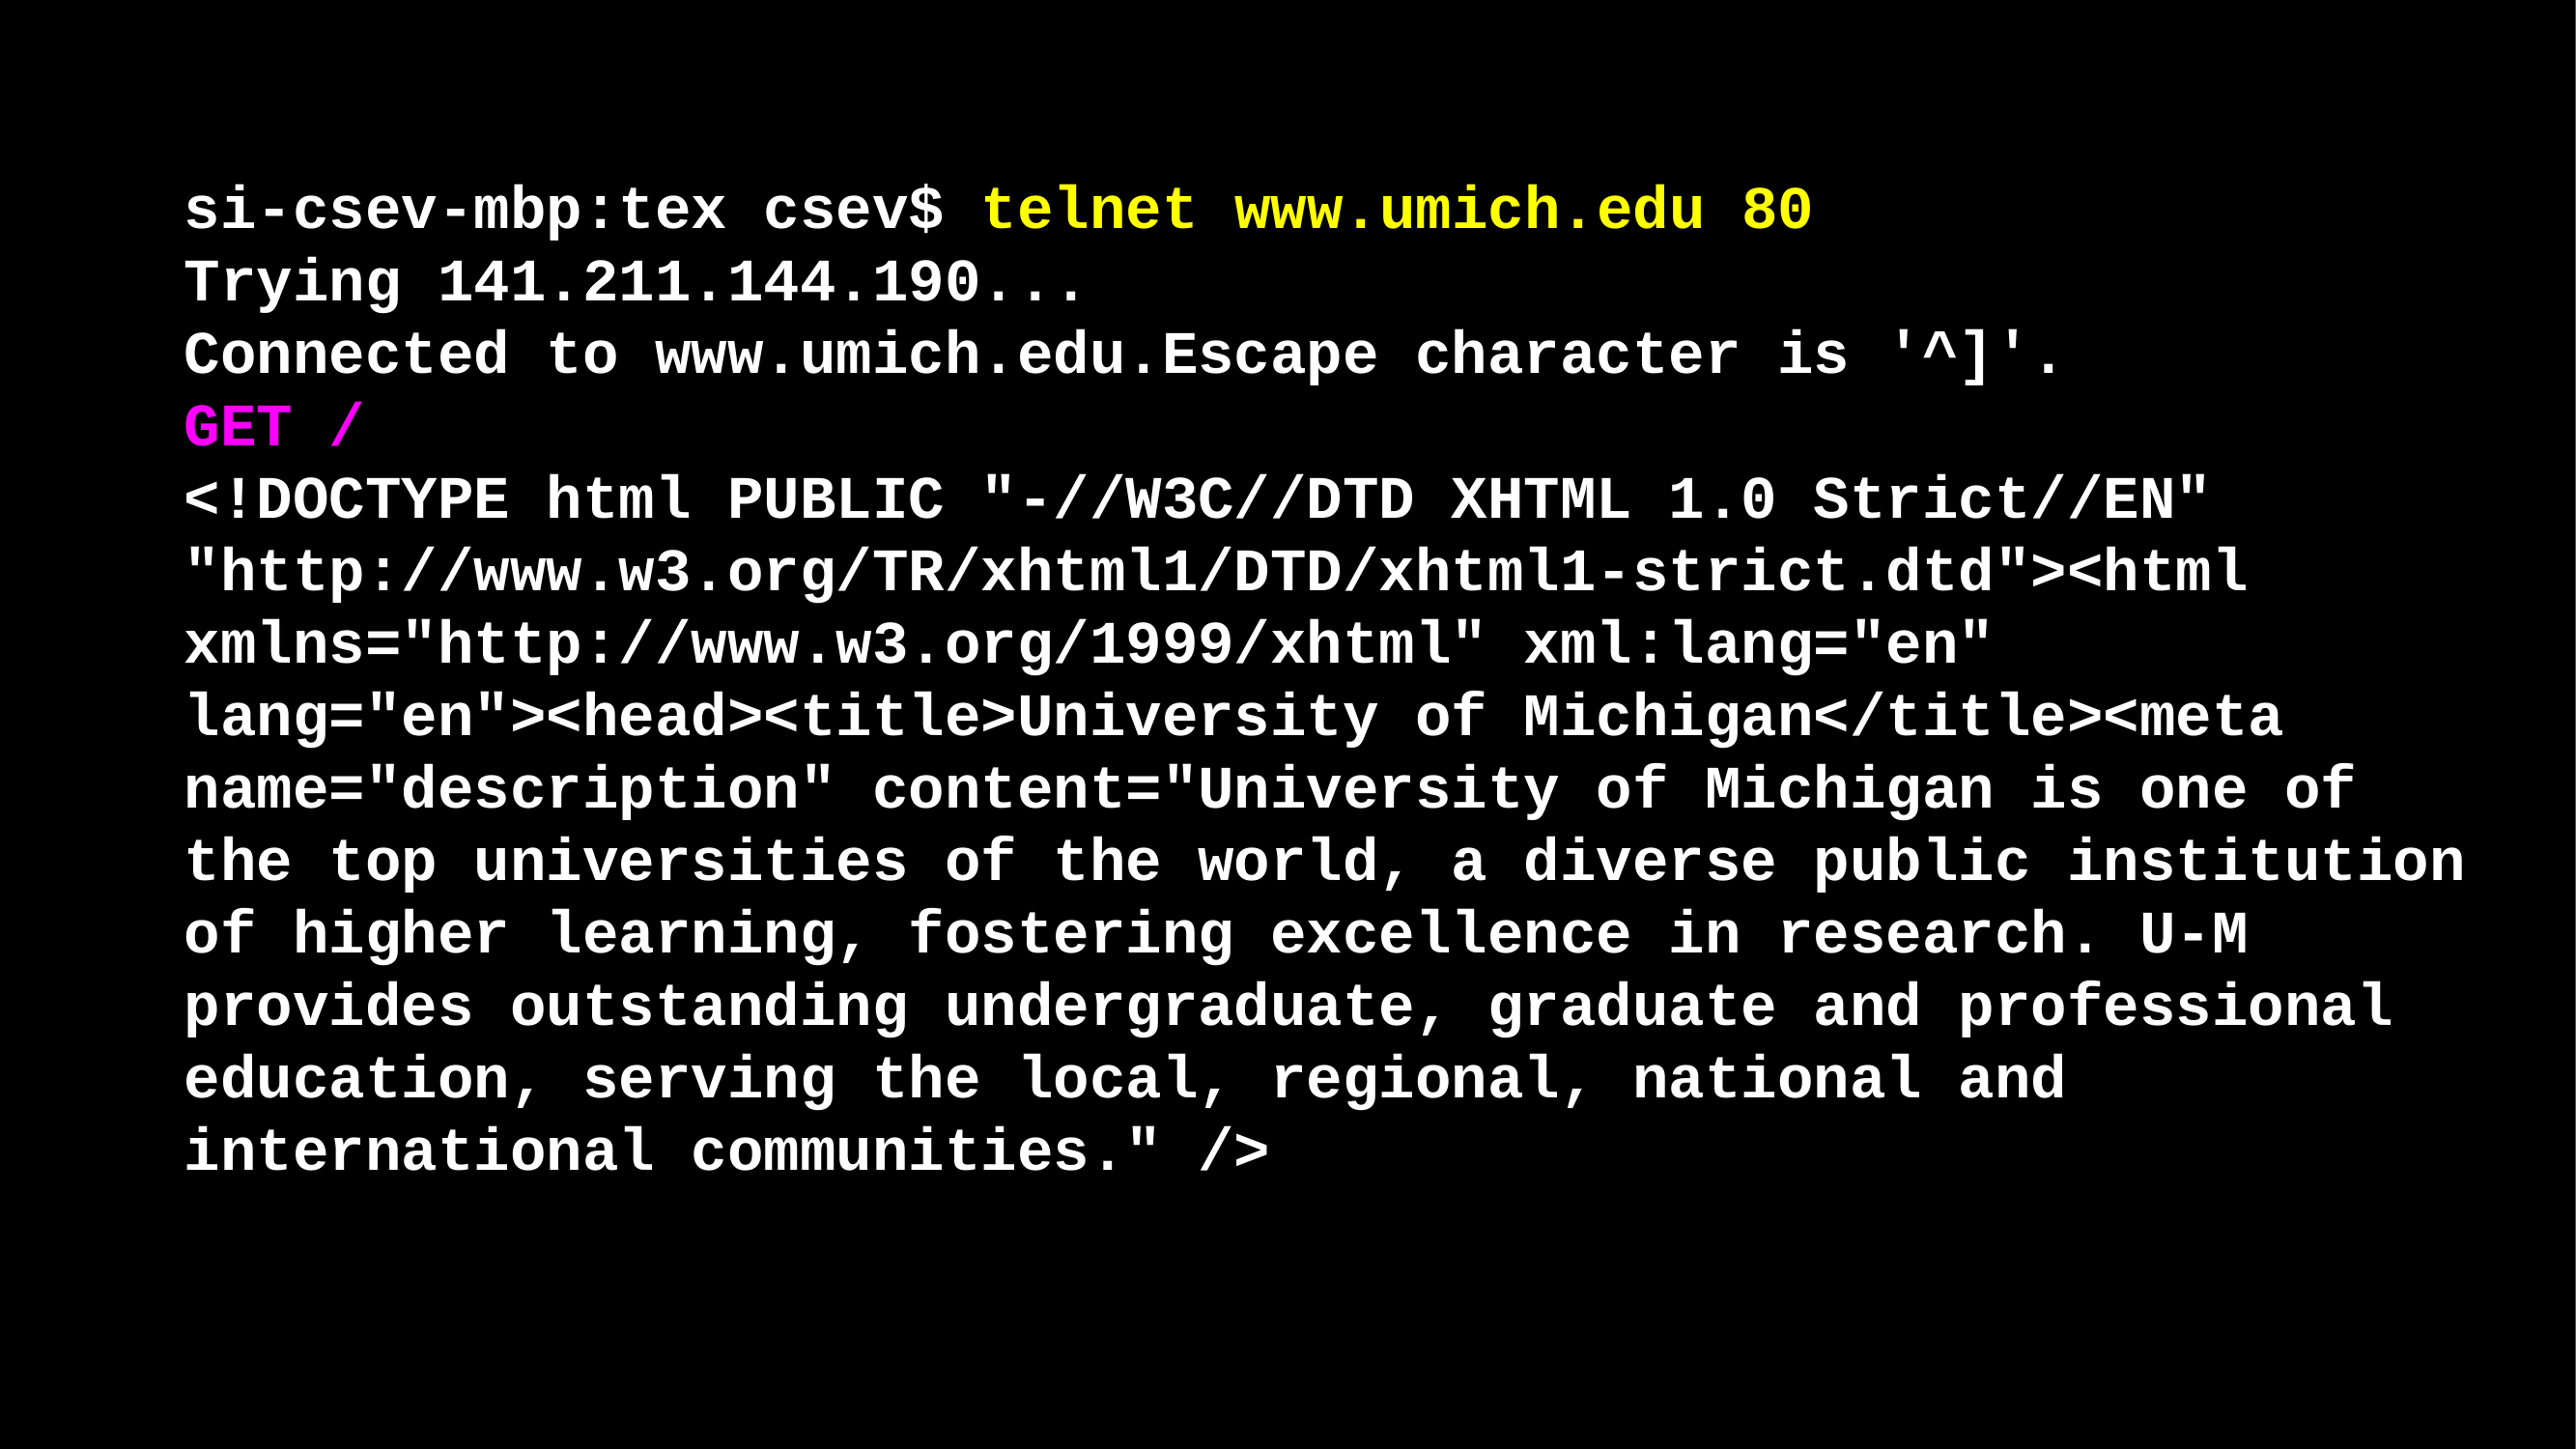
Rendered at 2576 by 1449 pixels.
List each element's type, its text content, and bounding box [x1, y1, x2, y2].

text_box si-csev-mbp:tex csev$ telnet www.umich.edu 80 Trying 141.211.144.190... Connected to www.umich.edu.Escape character is '^]'. GET / <!DOCTYPE html PUBLIC "-//W3C//DTD XHTML 1.0 Strict//EN" "http://www.w3.org/TR/xhtml1/DTD/xhtml1-strict.dtd"><html xmlns="http://www.w3.org/1999/xhtml" xml:lang="en" lang="en"><head><title>University of Michigan</title><meta name="description" content="University of Michigan is one of the top universities of the world, a diverse public institution of higher learning, fostering excellence in research. U-M provides outstanding undergraduate, graduate and professional education, serving the local, regional, national and international communities." /> [184, 47, 2491, 1302]
